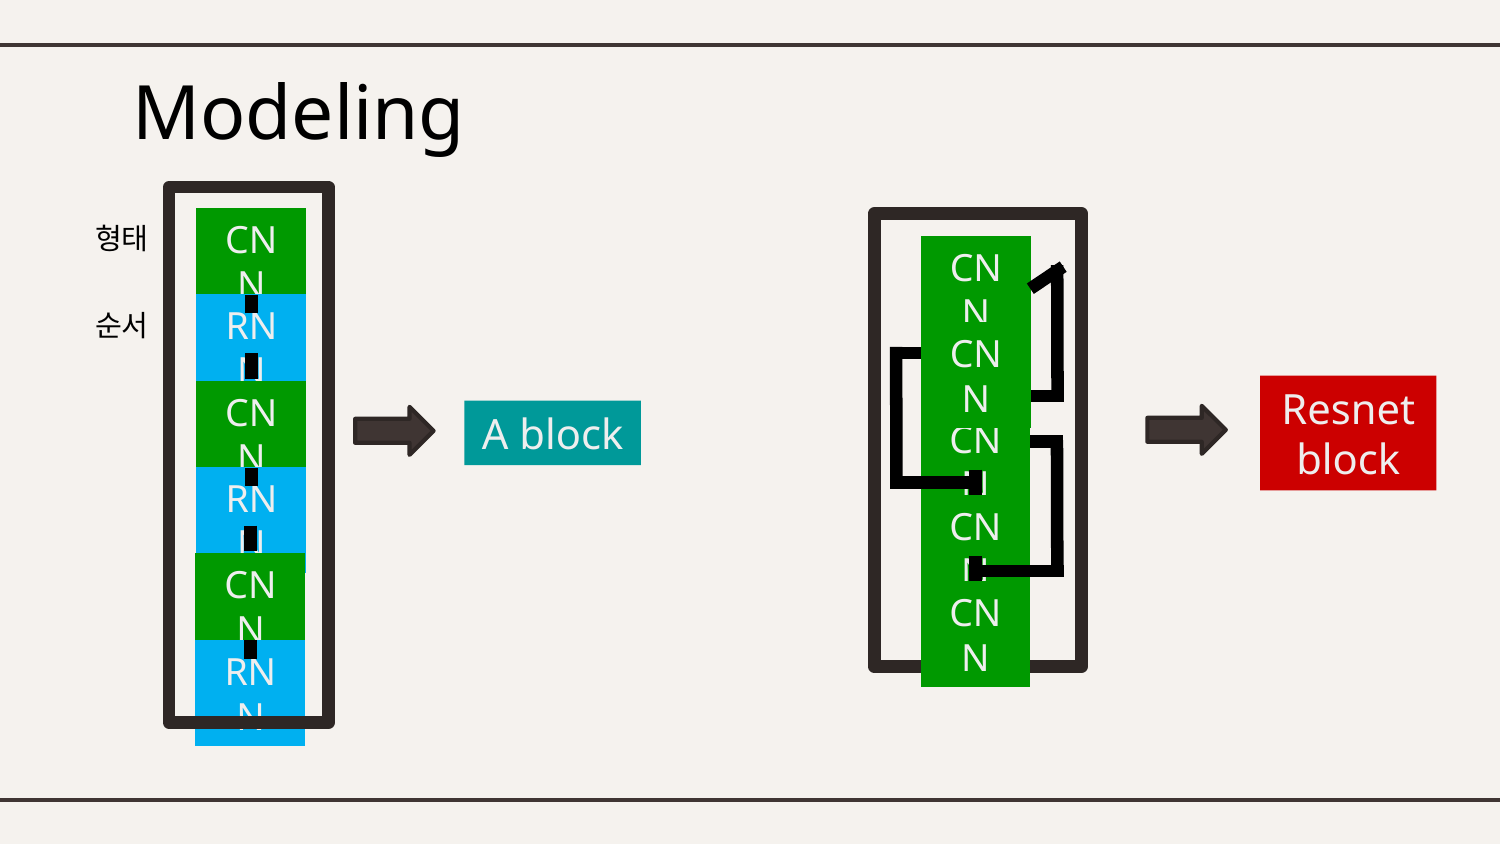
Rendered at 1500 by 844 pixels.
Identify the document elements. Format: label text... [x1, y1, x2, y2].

text_box [1145, 403, 1228, 456]
text_box A block [464, 400, 641, 466]
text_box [889, 236, 1065, 643]
text_box RNN [195, 725, 305, 746]
title Modeling [116, 49, 705, 144]
text_box Resnet block [1260, 375, 1437, 491]
text_box [353, 404, 436, 457]
text_box 형태 [80, 213, 167, 264]
text_box [167, 185, 331, 725]
text_box [872, 211, 1084, 669]
text_box 순서 [80, 299, 167, 350]
